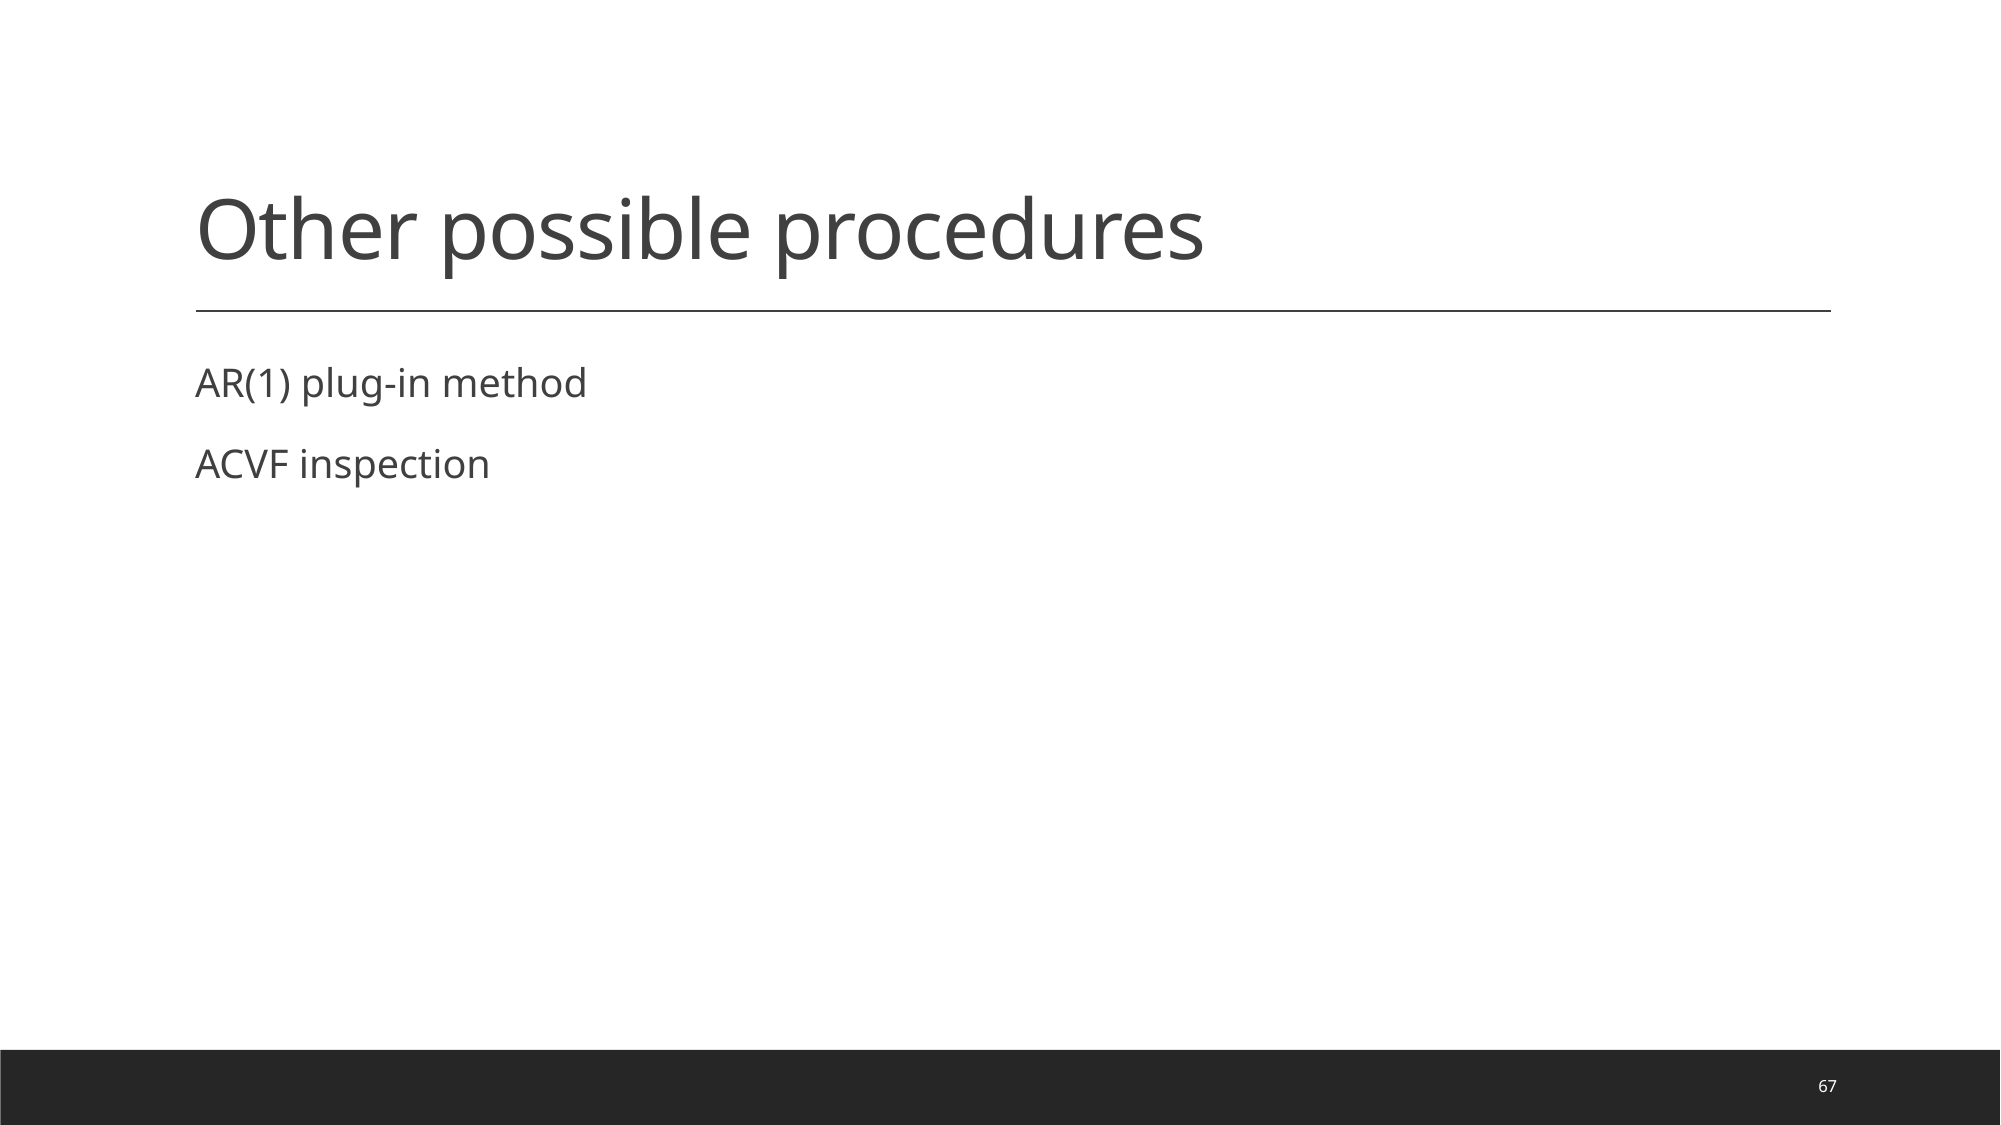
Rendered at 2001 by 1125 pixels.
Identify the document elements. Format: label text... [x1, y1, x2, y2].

title Other possible procedures [180, 47, 1830, 285]
list AR(1) plug-in method ACVF inspection [180, 345, 1830, 963]
slide_number 67 [1803, 1057, 1932, 1118]
